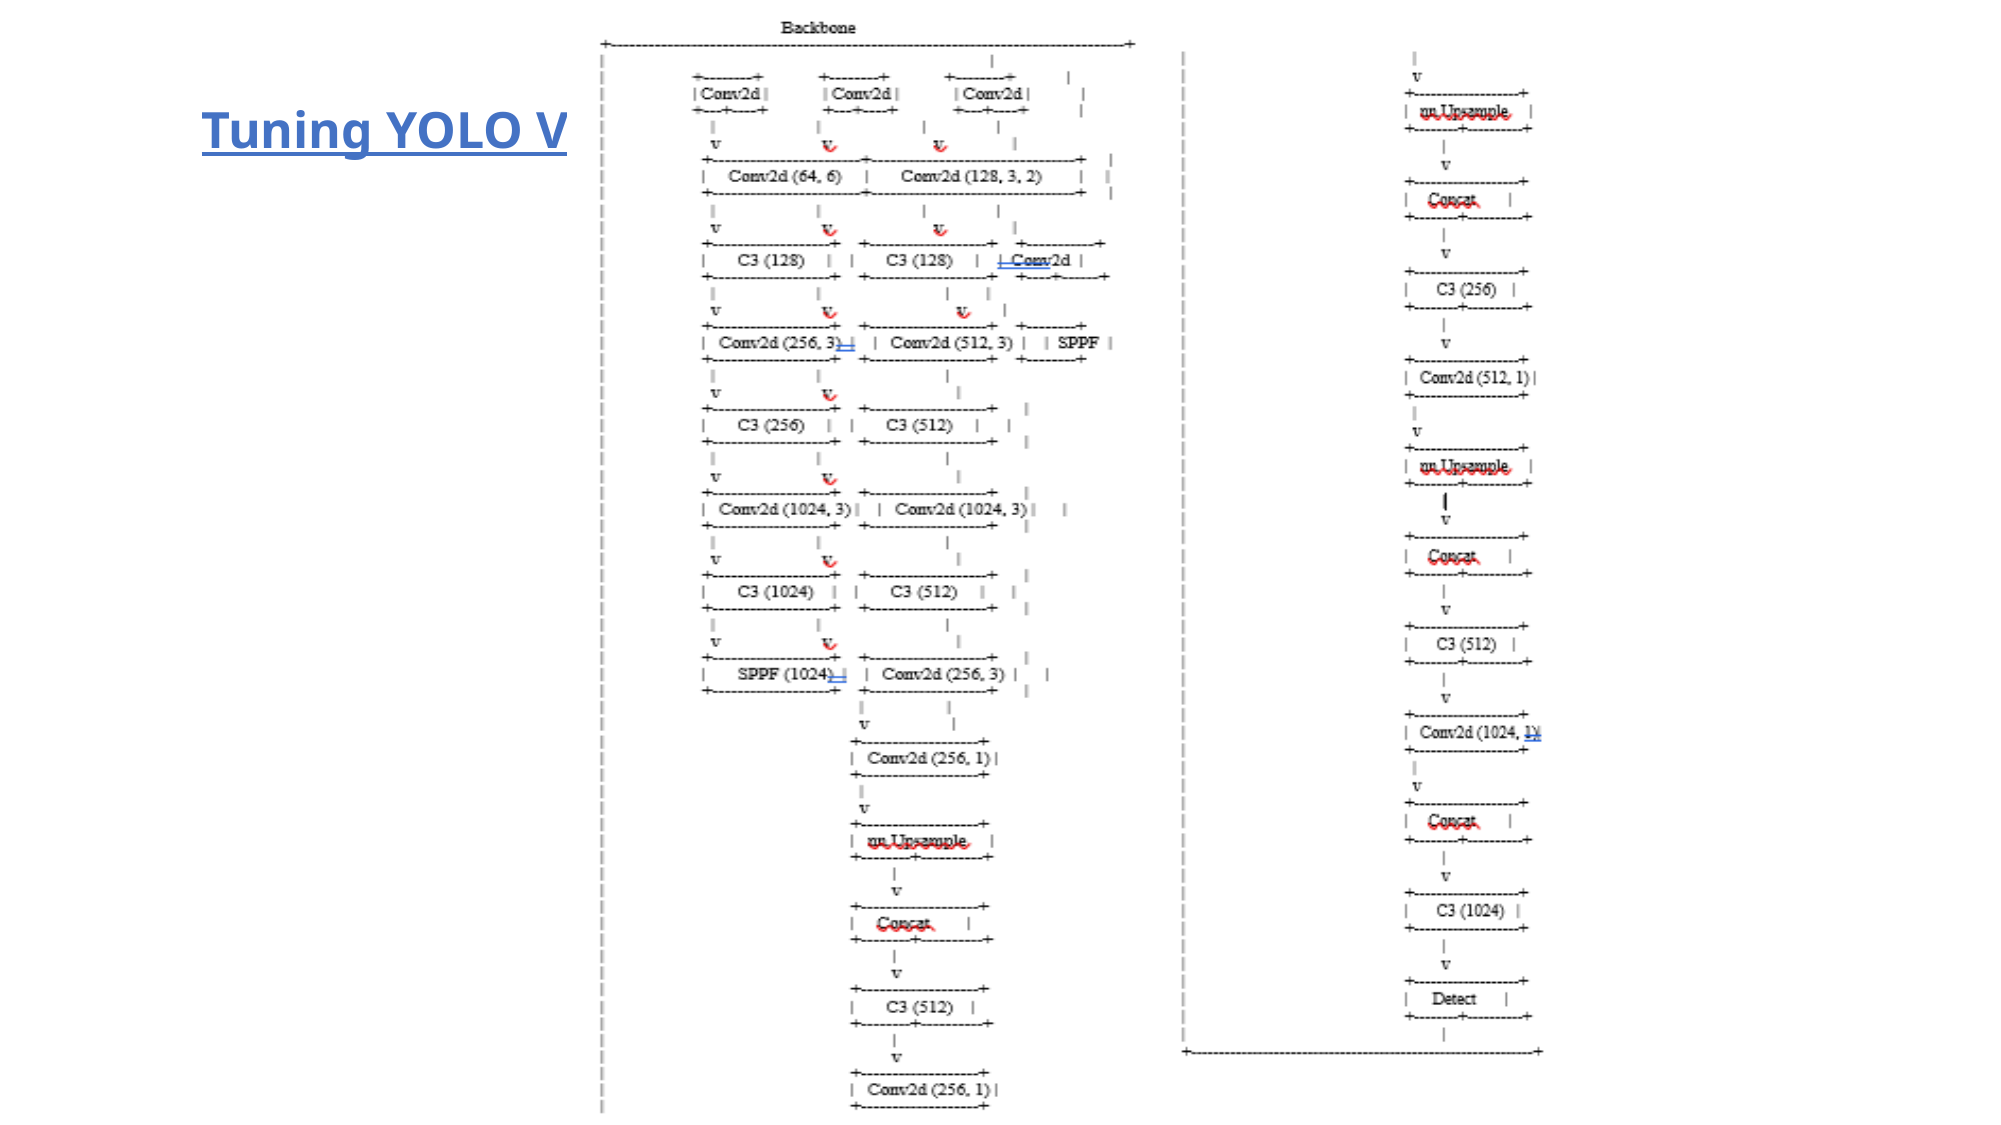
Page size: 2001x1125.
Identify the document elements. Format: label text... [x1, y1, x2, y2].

picture [567, 0, 1695, 1125]
text_box Tuning YOLO V5 [186, 90, 567, 166]
